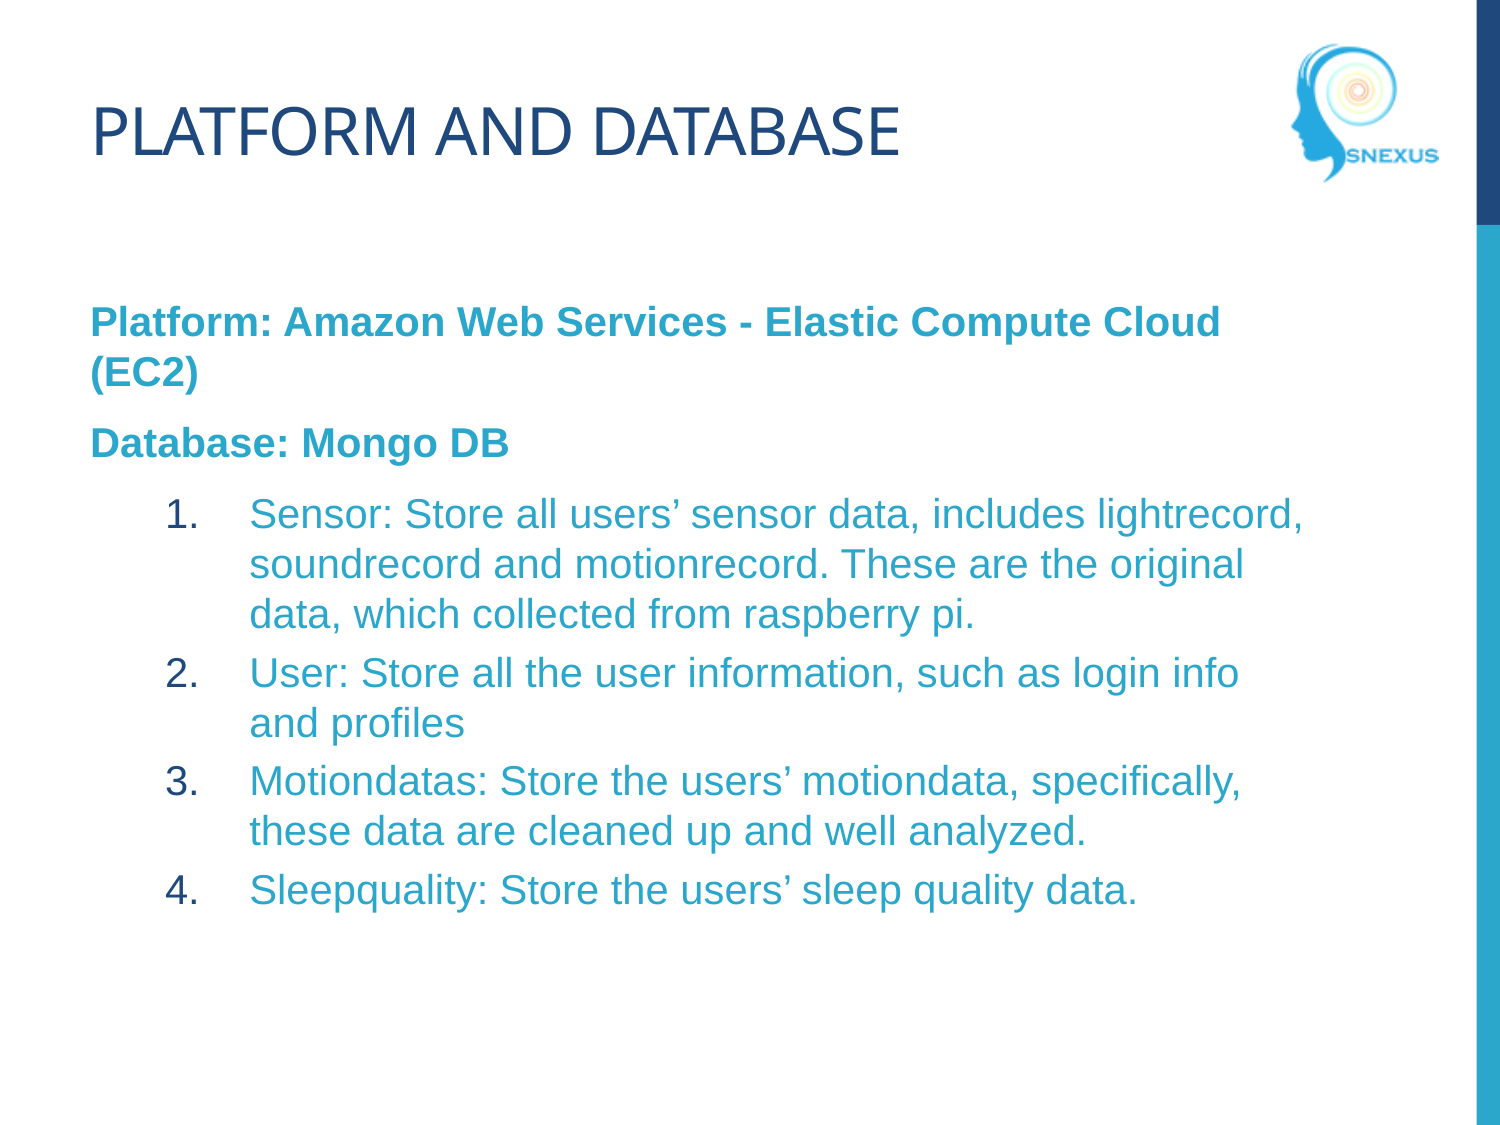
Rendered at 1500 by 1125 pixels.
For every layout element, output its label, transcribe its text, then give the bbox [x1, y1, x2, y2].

picture [1284, 41, 1440, 192]
title Platform and database [75, 42, 1239, 177]
list Platform: Amazon Web Services - Elastic Compute Cloud (EC2) Database: Mongo DB Sensor: Store all users’ sensor data, includes lightrecord, soundrecord and motionrecord. These are the original data, which collected from raspberry pi. User: Store all the user information, such as login info and profiles Motiondatas: Store the users’ motiondata, specifically, these data are cleaned up and well analyzed. Sleepquality: Store the users’ sleep quality data. [75, 287, 1325, 1005]
